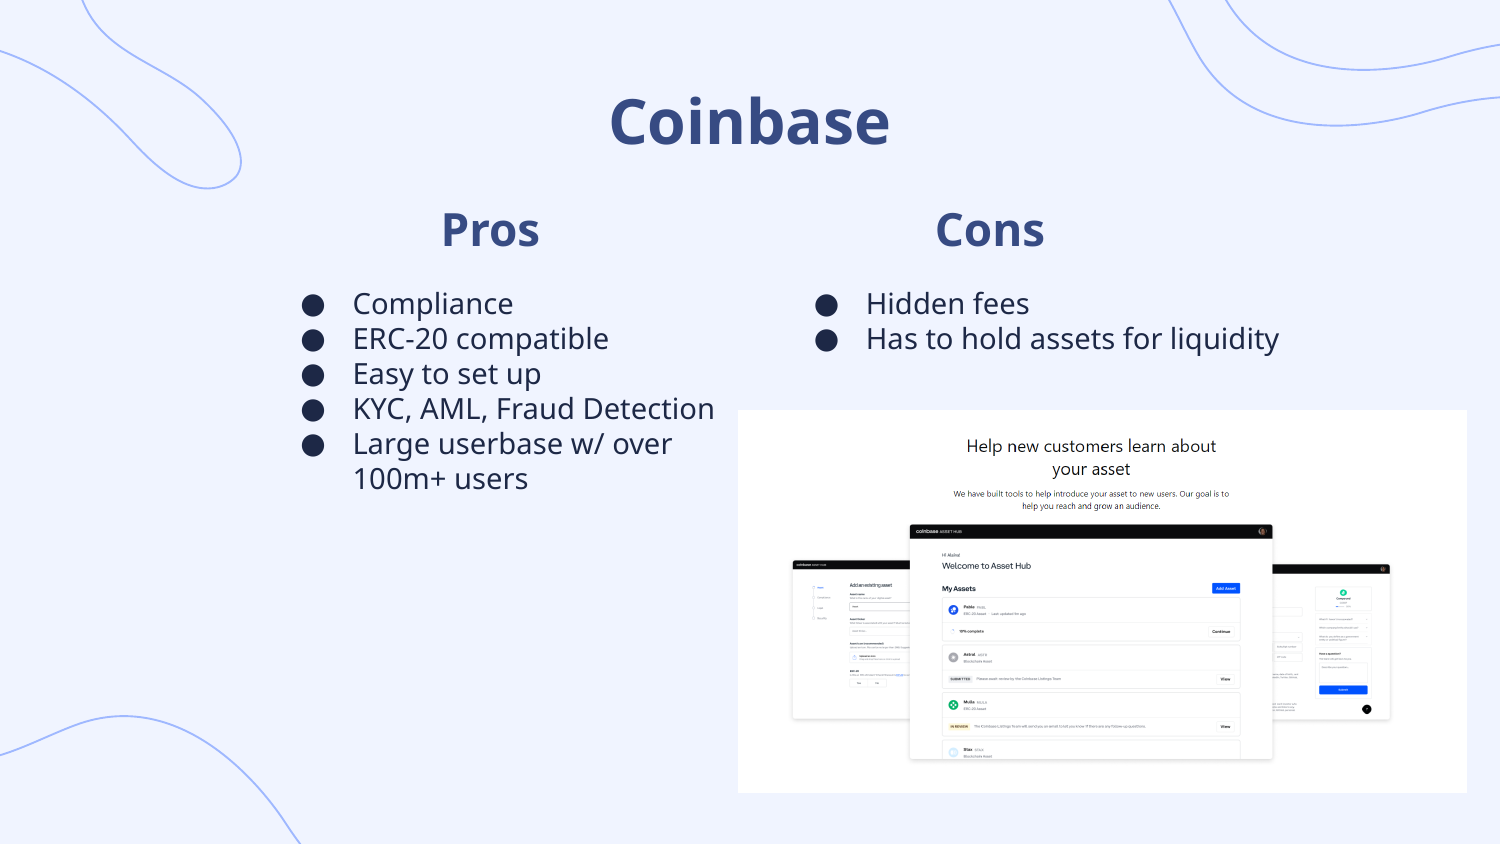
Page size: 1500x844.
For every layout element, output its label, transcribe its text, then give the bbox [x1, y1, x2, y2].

subtitle Pros [262, 176, 719, 270]
subtitle Compliance ERC-20 compatible Easy to set up KYC, AML, Fraud Detection Large userbase w/ over 100m+ users [262, 270, 750, 742]
subtitle Cons [762, 176, 1218, 271]
subtitle Hidden fees Has to hold assets for liquidity [775, 270, 1367, 408]
title Coinbase [118, 72, 1382, 167]
picture [737, 410, 1468, 793]
